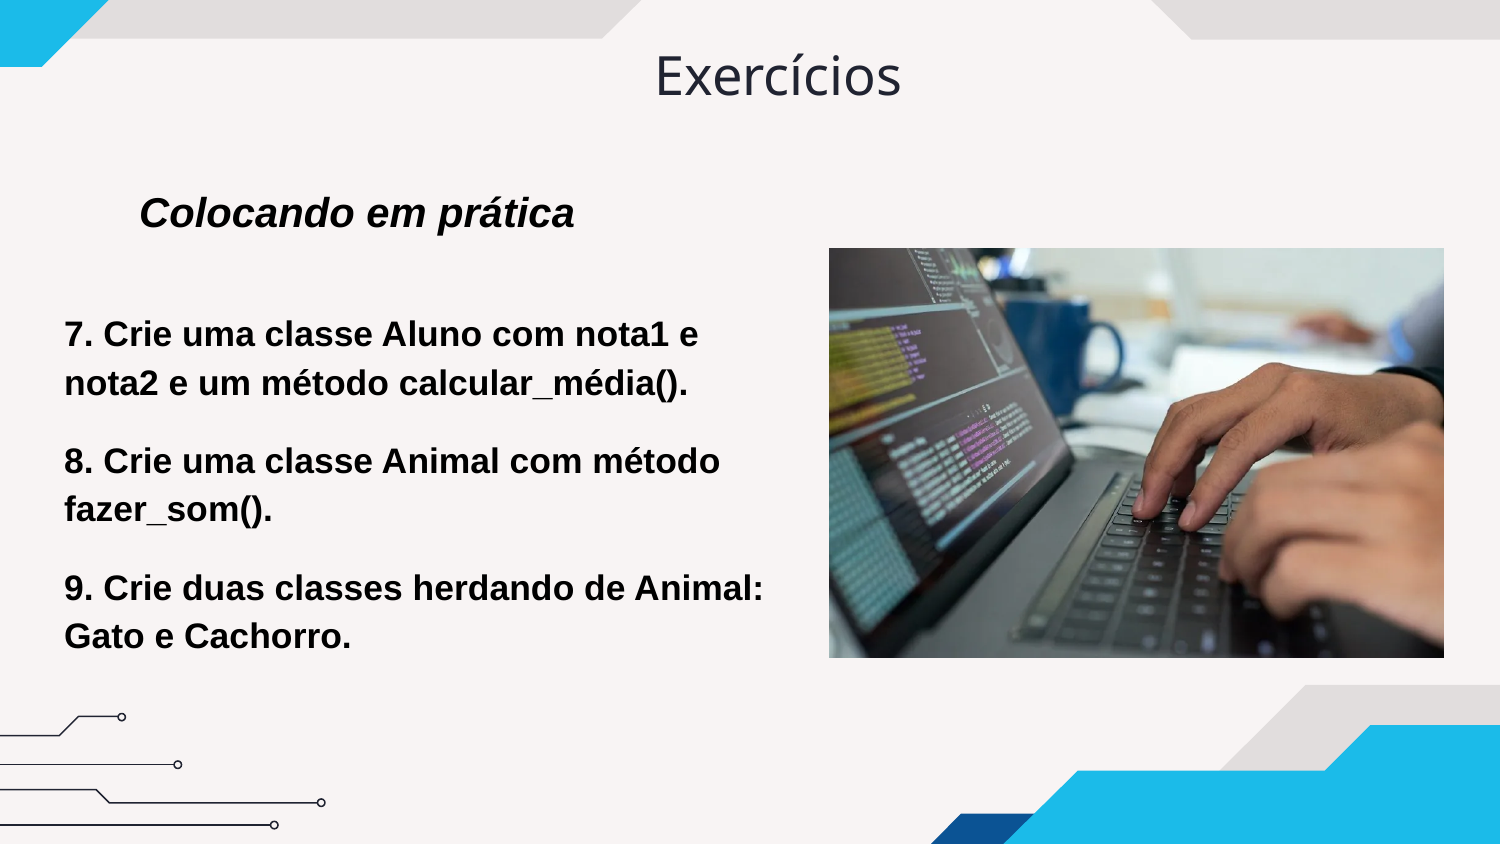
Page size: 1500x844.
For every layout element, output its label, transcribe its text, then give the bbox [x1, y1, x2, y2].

text_box Exercícios [410, 26, 1147, 122]
picture [829, 248, 1444, 658]
subtitle Colocando em prática 7. Crie uma classe Aluno com nota1 e nota2 e um método calcular_média(). 8. Crie uma classe Animal com método fazer_som(). 9. Crie duas classes herdando de Animal: Gato e Cachorro. [49, 163, 804, 509]
